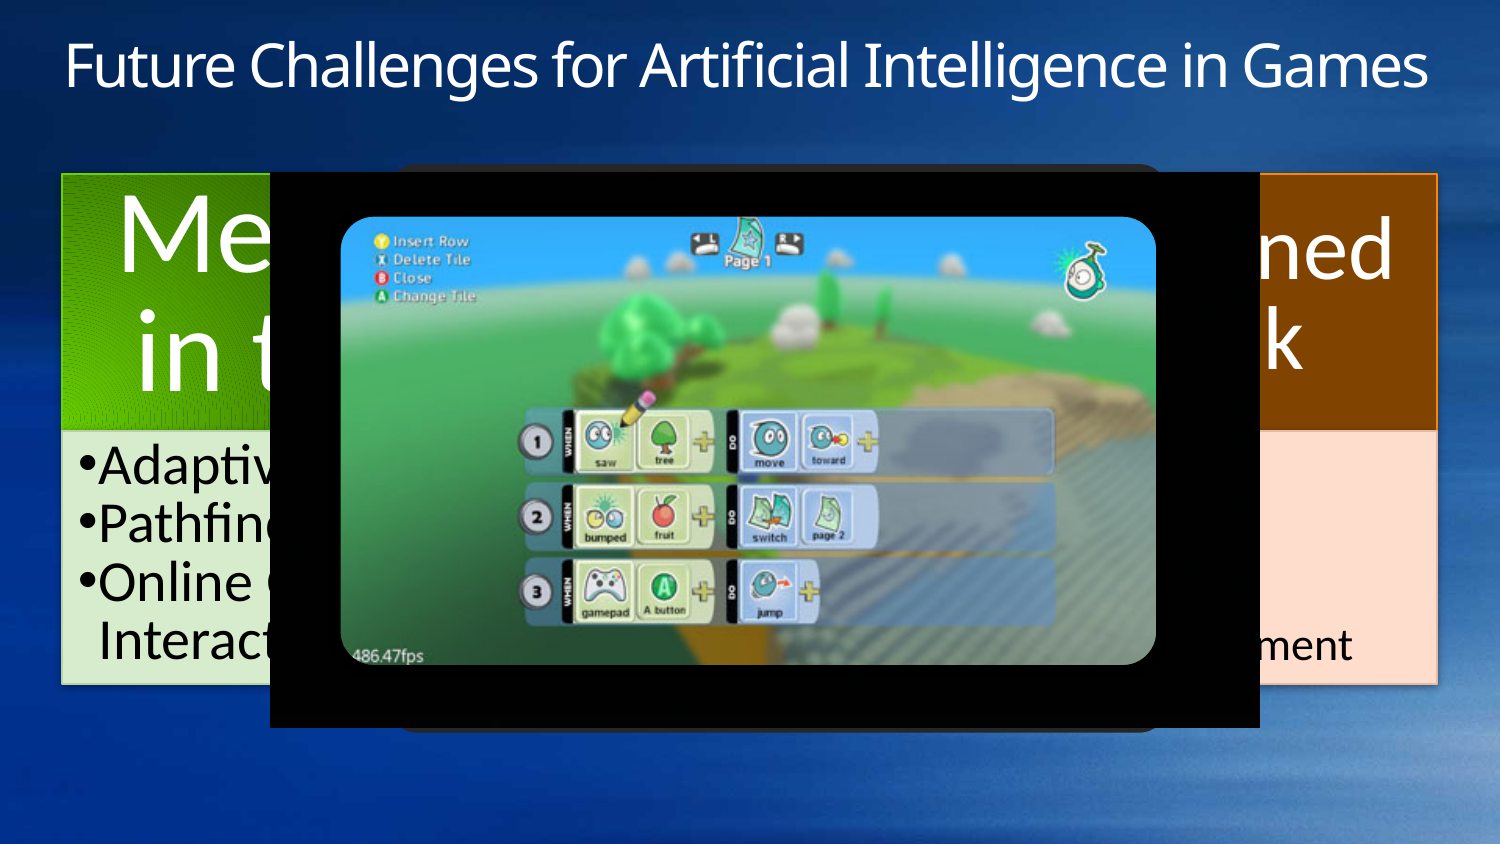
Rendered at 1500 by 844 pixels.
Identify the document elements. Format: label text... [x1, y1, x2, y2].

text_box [269, 171, 1262, 730]
picture [0, 0, 1500, 844]
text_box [61, 173, 265, 685]
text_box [1264, 173, 1438, 685]
title Future Challenges for Artificial Intelligence in Games [63, 28, 1438, 110]
